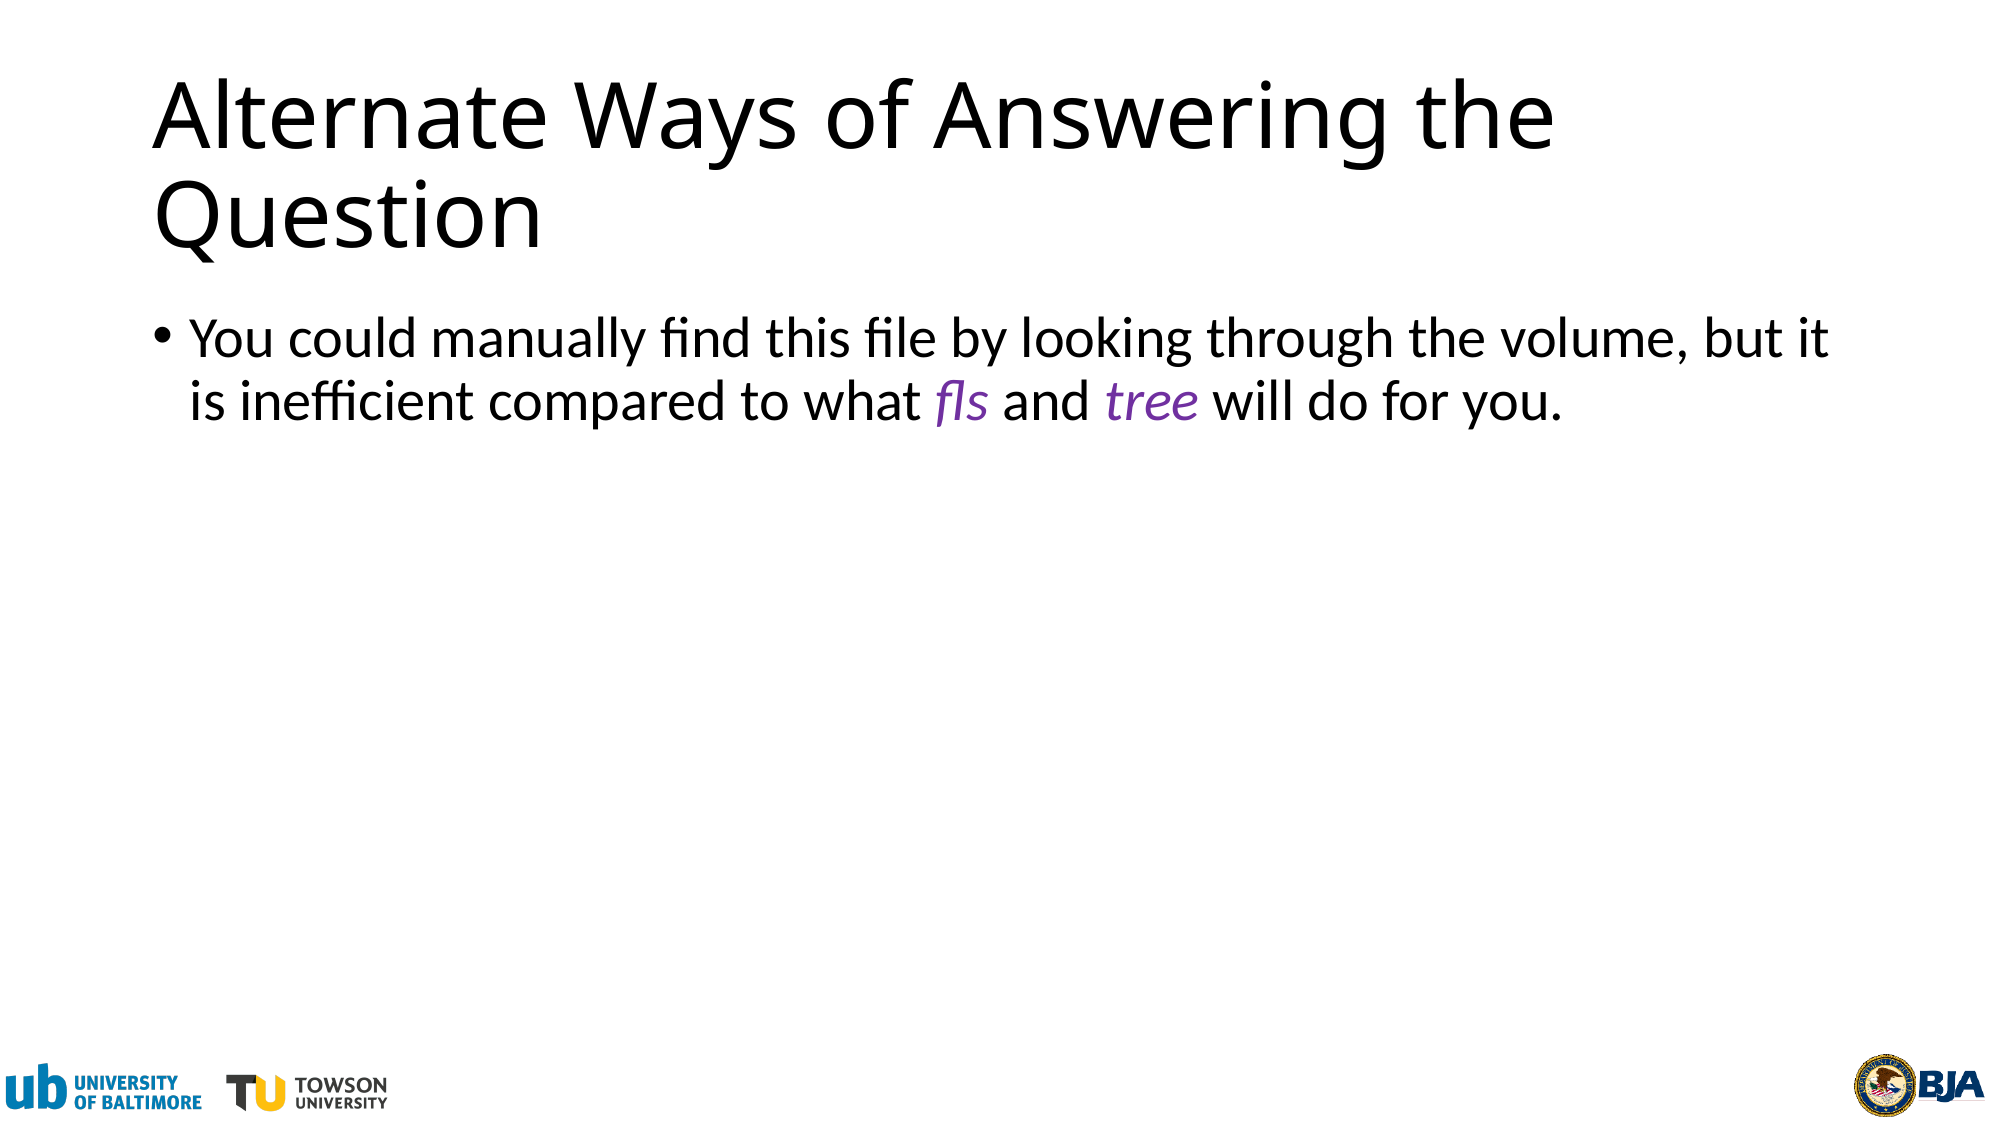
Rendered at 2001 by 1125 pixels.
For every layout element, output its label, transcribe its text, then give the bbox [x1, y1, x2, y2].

picture [1854, 1054, 1986, 1117]
title Alternate Ways of Answering the Question [137, 59, 1863, 278]
picture [0, 1031, 407, 1125]
list You could manually find this file by looking through the volume, but it is inefficient compared to what fls and tree will do for you. [137, 299, 1863, 1014]
